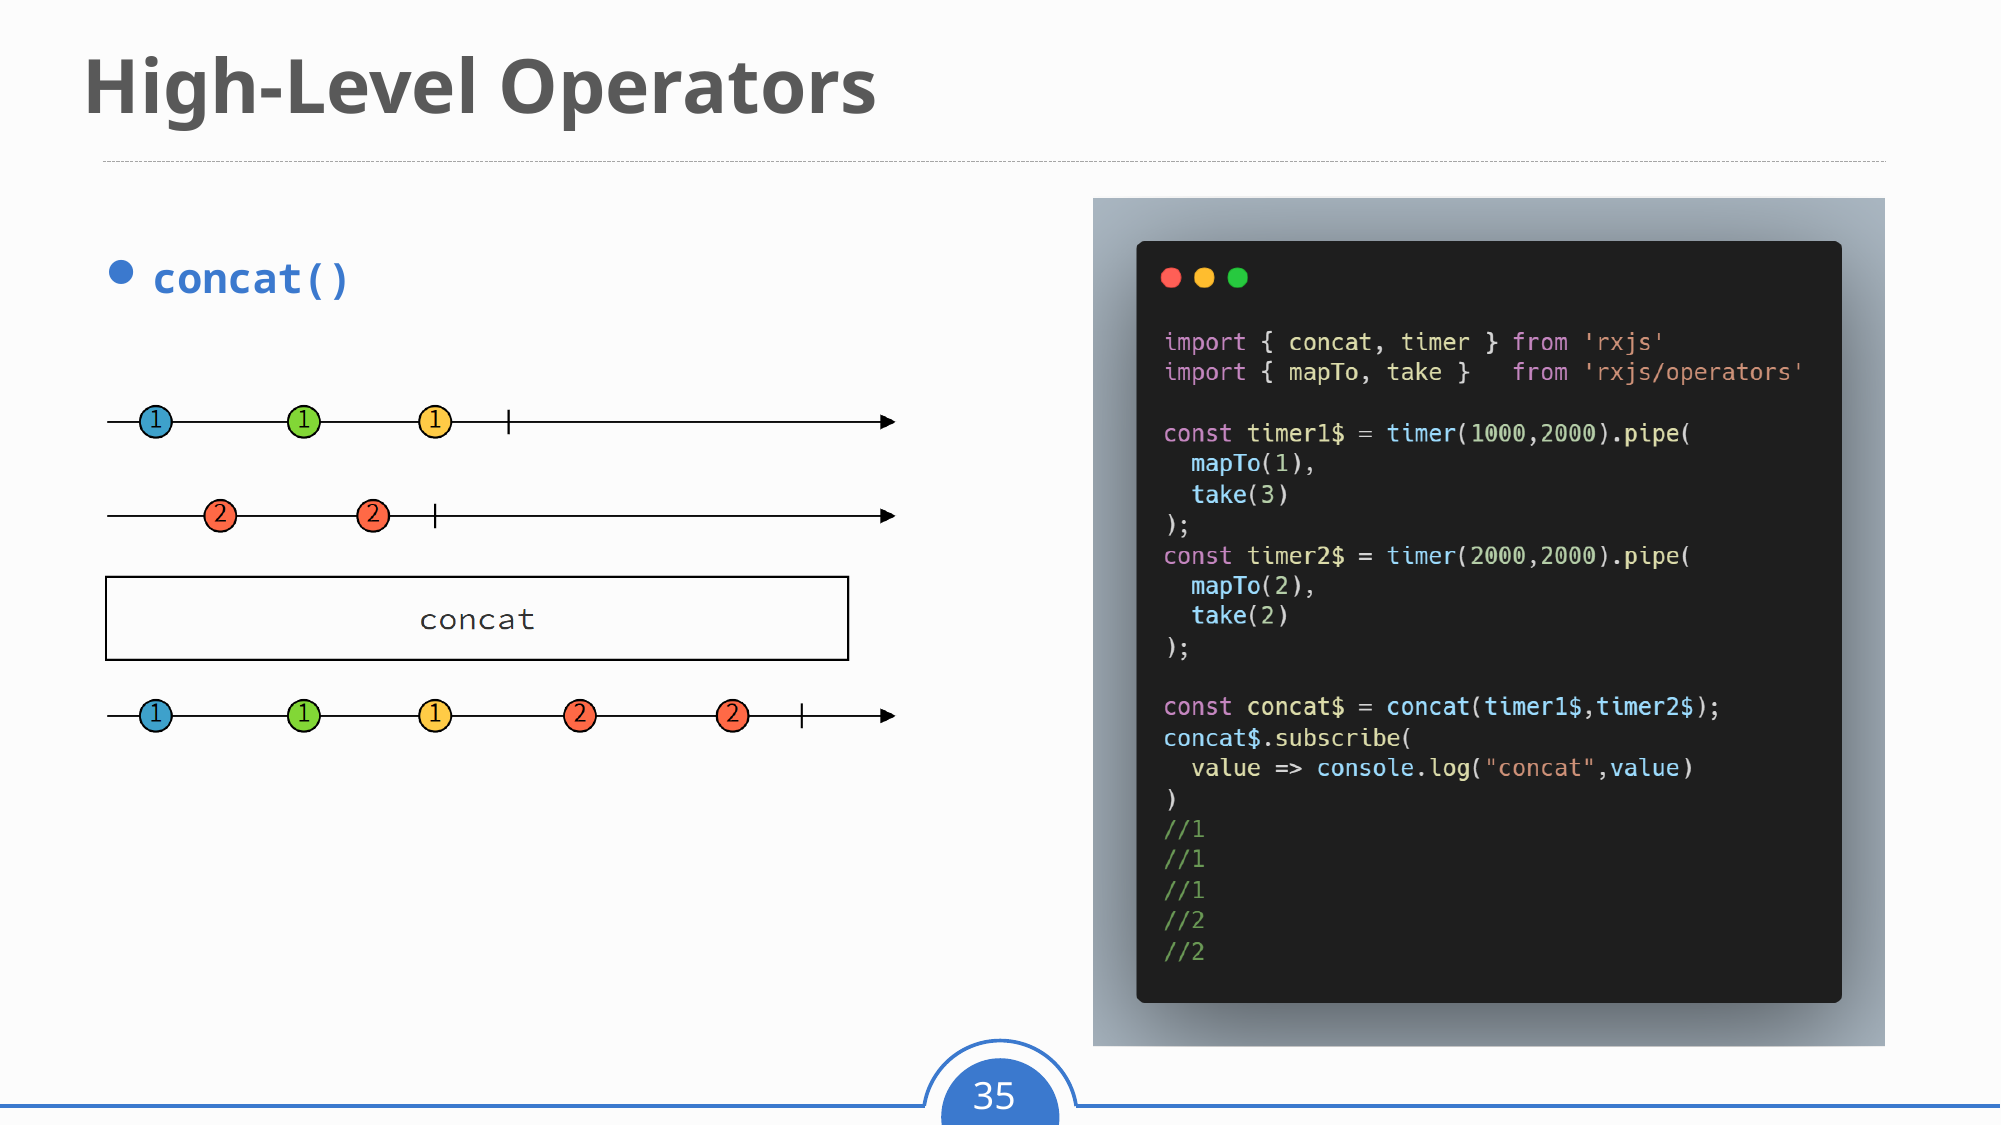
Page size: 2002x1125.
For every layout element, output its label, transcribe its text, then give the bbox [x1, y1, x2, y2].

picture [94, 373, 912, 782]
text_box High-Level Operators [67, 30, 894, 136]
picture [1093, 195, 1886, 1047]
text_box concat() [90, 219, 836, 310]
